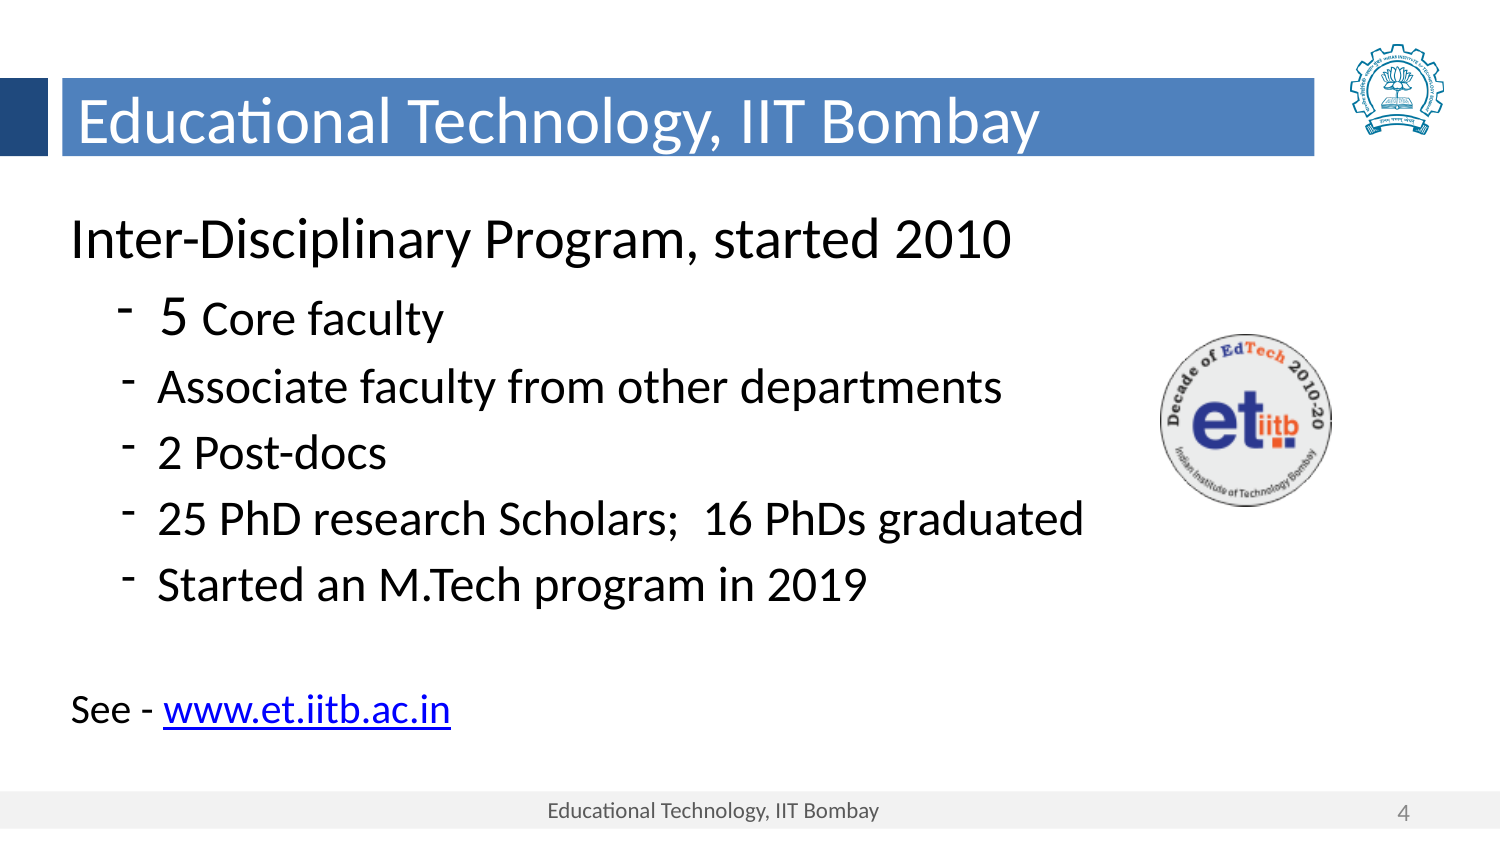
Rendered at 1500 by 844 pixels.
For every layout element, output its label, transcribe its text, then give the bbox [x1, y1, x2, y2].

slide_number 4 [1332, 789, 1425, 835]
picture [1374, 126, 1420, 135]
text_box Inter-Disciplinary Program, started 2010 5 Core faculty Associate faculty from other departments 2 Post-docs 25 PhD research Scholars; 16 PhDs graduated Started an M.Tech program in 2019 See - www.et.iitb.ac.in [63, 186, 1425, 788]
picture [1350, 44, 1444, 135]
list Educational Technology, IIT Bombay [62, 78, 1288, 156]
picture [1159, 334, 1333, 507]
